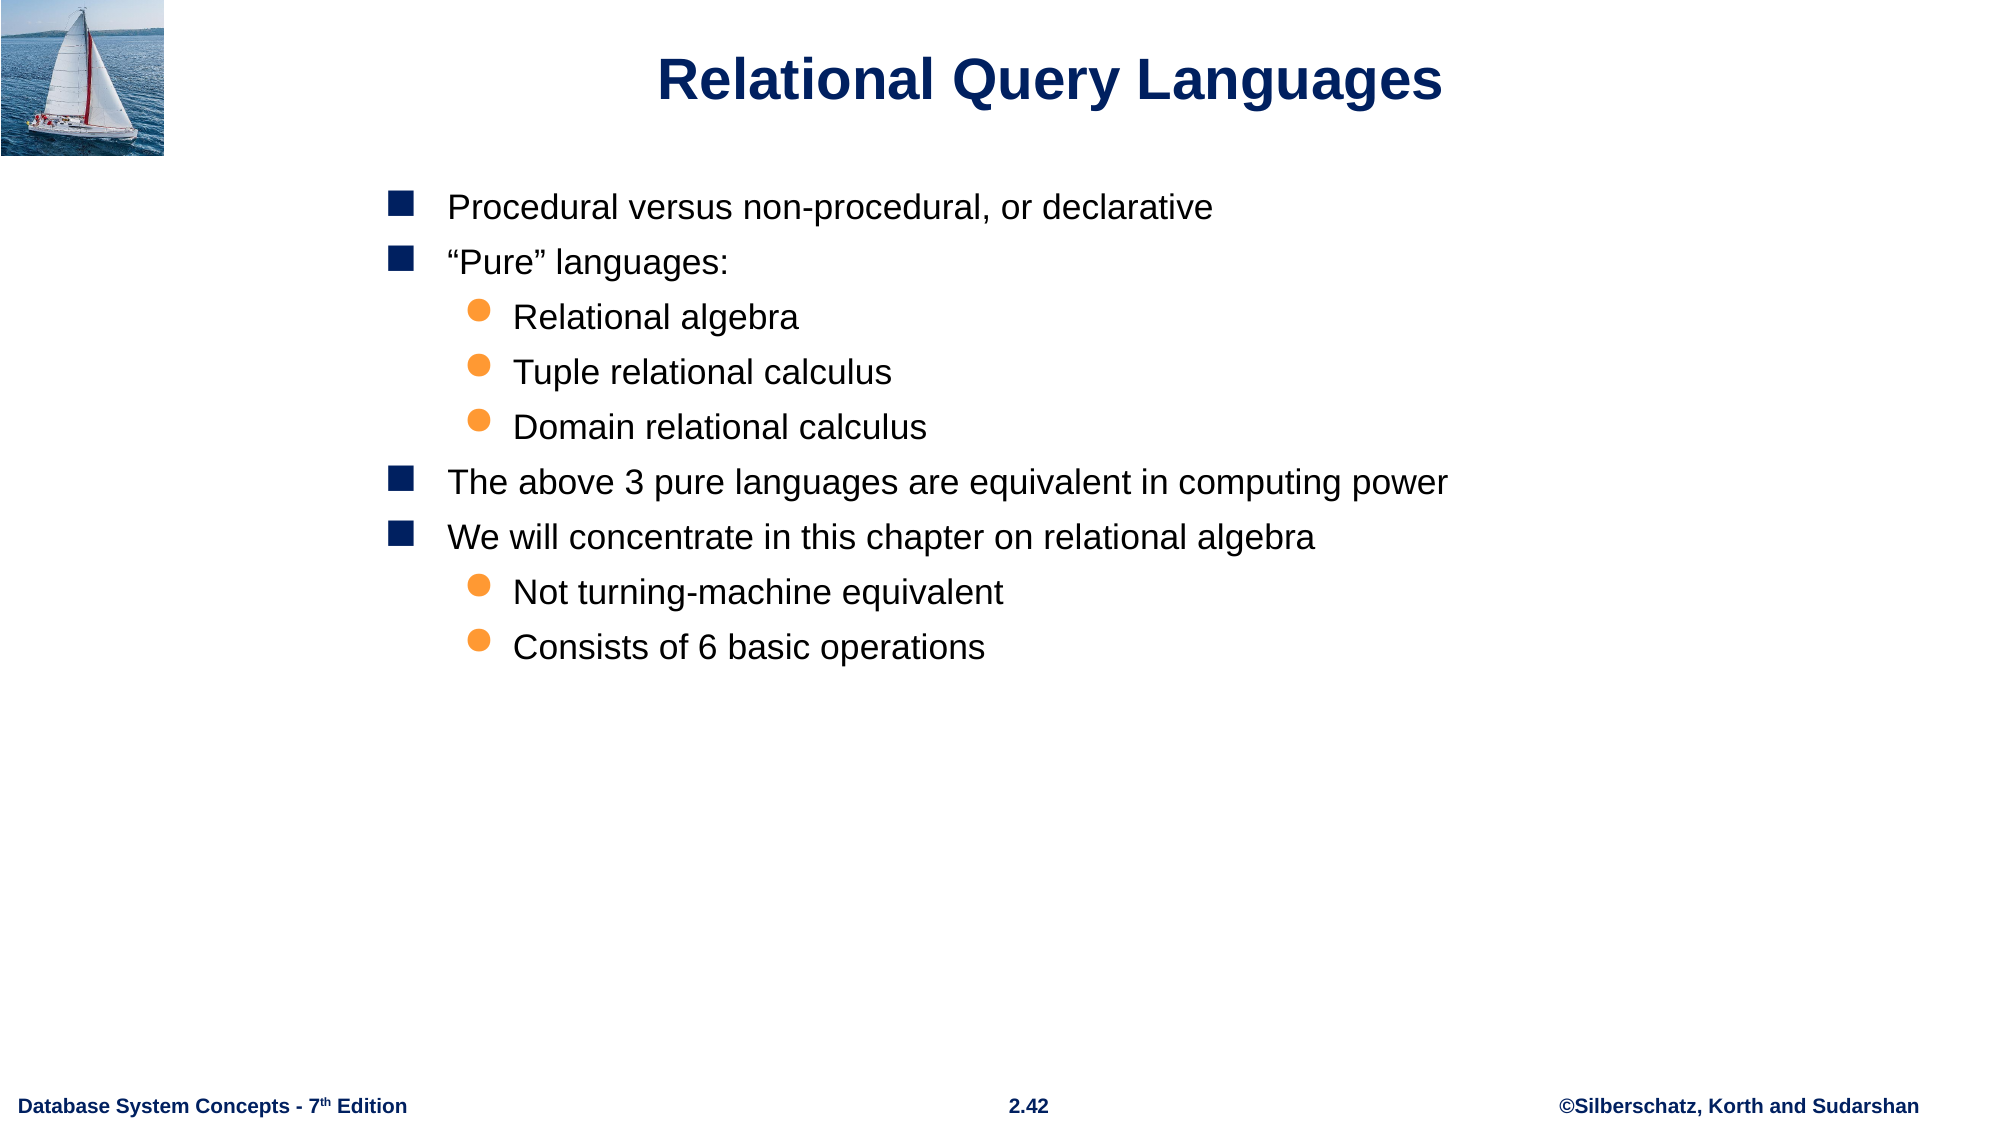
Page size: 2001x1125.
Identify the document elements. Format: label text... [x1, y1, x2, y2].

list Procedural versus non-procedural, or declarative “Pure” languages: Relational algebra Tuple relational calculus Domain relational calculus The above 3 pure languages are equivalent in computing power We will concentrate in this chapter on relational algebra Not turning-machine equivalent Consists of 6 basic operations [376, 176, 1638, 760]
picture [1, 0, 164, 156]
title Relational Query Languages [167, 18, 1935, 120]
